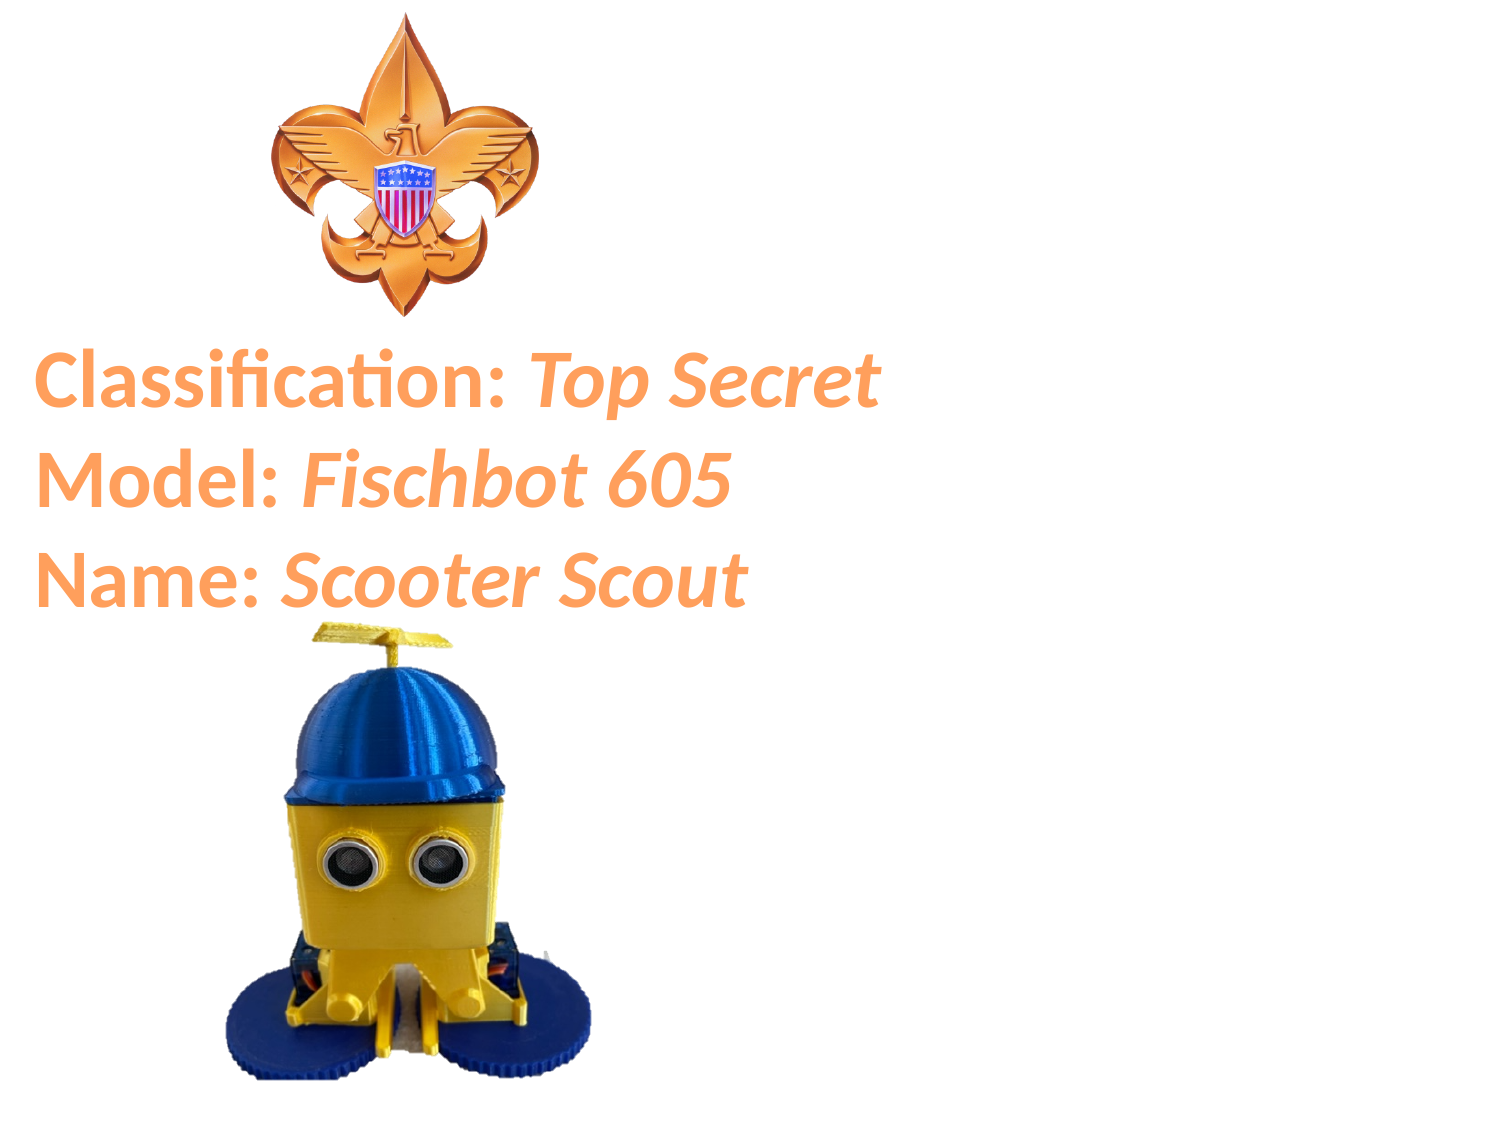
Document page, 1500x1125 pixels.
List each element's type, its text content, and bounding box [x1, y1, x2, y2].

picture [271, 12, 540, 318]
text_box Classification: Top Secret Model: Fischbot 605 Name: Scooter Scout [19, 316, 897, 632]
picture [216, 612, 600, 1082]
